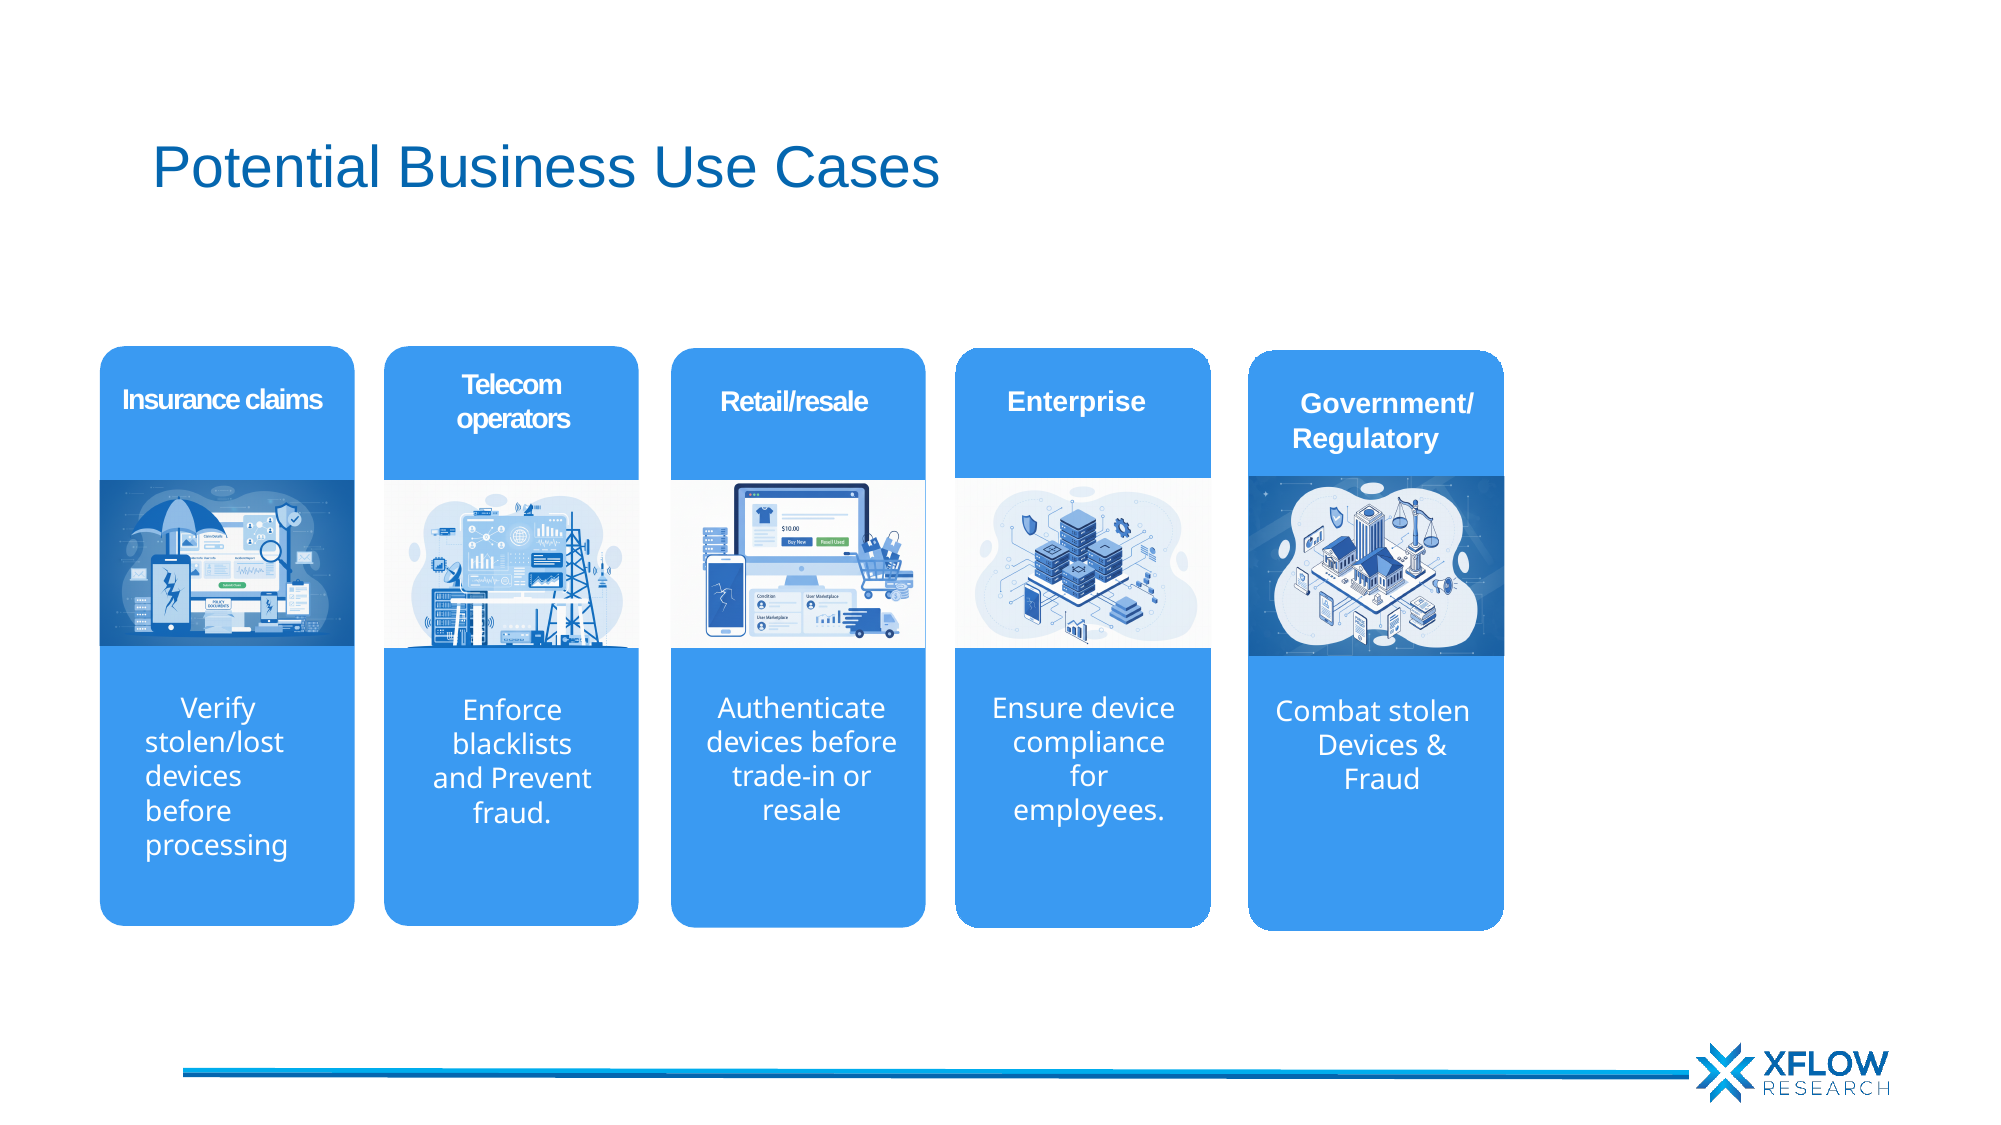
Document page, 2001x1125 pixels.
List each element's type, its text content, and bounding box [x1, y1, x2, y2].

picture [670, 480, 926, 648]
text_box Combat stolen Devices & Fraud [1267, 690, 1478, 796]
text_box Authenticate devices before trade-in or resale [692, 688, 910, 827]
picture [99, 480, 355, 647]
text_box Enforce blacklists and Prevent fraud. [427, 690, 597, 829]
text_box [671, 654, 926, 928]
text_box [384, 346, 639, 479]
text_box [671, 348, 926, 480]
picture [1688, 1036, 1896, 1109]
text_box Retail/resale [680, 380, 915, 417]
text_box Telecom operators [447, 364, 574, 435]
picture [954, 478, 1212, 648]
text_box Insurance claims [117, 378, 333, 415]
text_box Enterprise [967, 380, 1150, 417]
text_box Ensure device compliance for employees. [974, 688, 1185, 827]
picture [383, 480, 640, 648]
text_box [1248, 663, 1504, 931]
text_box Government/Regulatory [1260, 383, 1478, 454]
text_box [1248, 350, 1504, 475]
text_box [99, 653, 355, 926]
text_box [955, 656, 1211, 928]
text_box Verify stolen/lost devices before processing [143, 688, 304, 861]
title Potential Business Use Cases [137, 59, 1863, 278]
text_box [384, 655, 639, 926]
text_box [99, 346, 355, 479]
text_box [955, 348, 1211, 478]
picture [1248, 475, 1505, 656]
